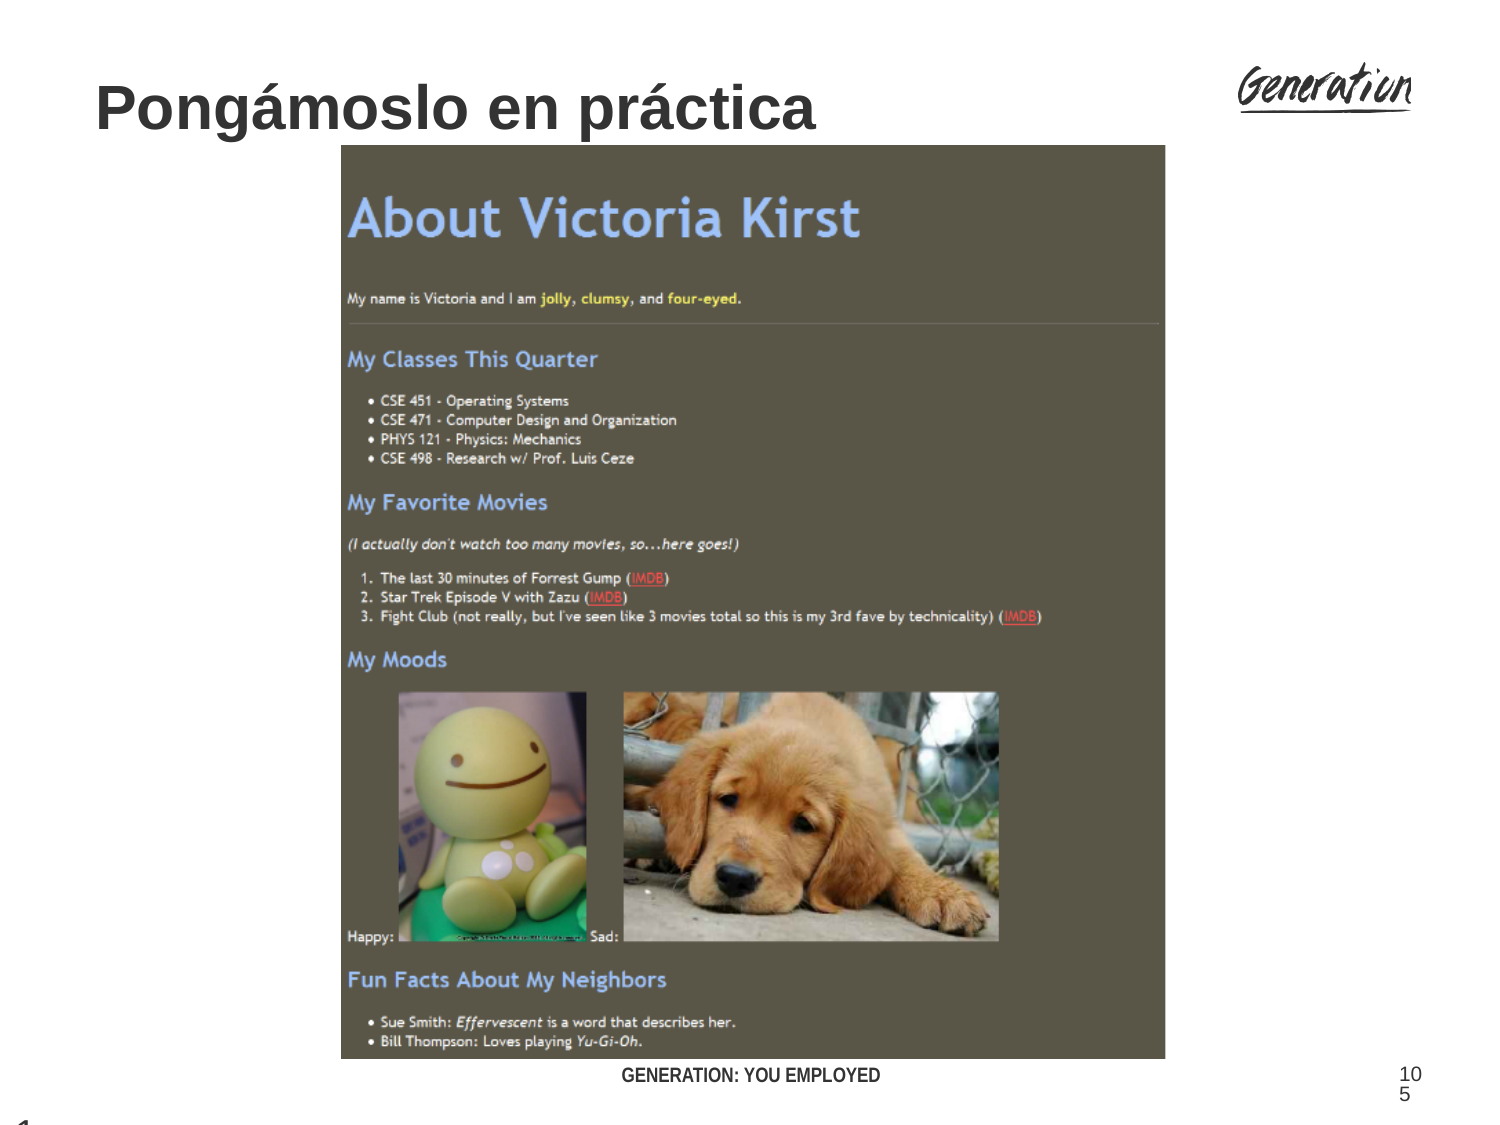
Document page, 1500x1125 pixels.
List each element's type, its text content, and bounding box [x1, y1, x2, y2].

picture [340, 145, 1166, 1059]
title Pongámoslo en práctica [95, 59, 1329, 146]
slide_number 105 [0, 1101, 71, 1125]
picture [1329, 62, 1411, 113]
